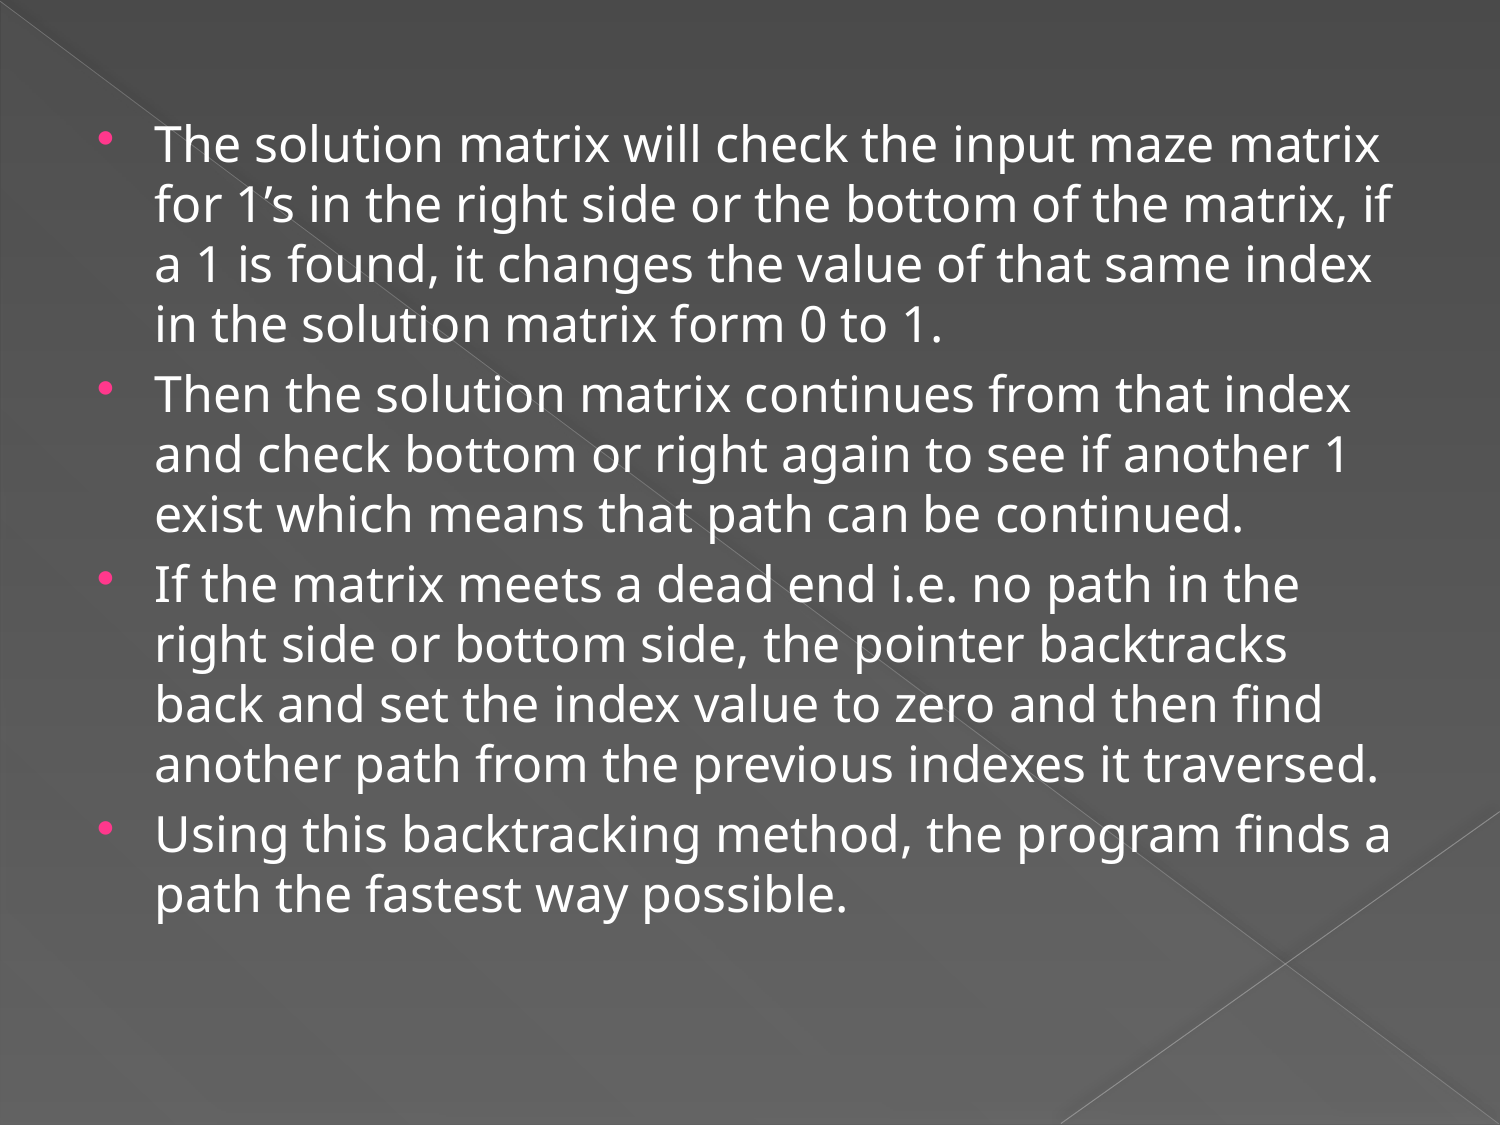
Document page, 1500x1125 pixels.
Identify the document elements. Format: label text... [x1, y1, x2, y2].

list The solution matrix will check the input maze matrix for 1’s in the right side or the bottom of the matrix, if a 1 is found, it changes the value of that same index in the solution matrix form 0 to 1. Then the solution matrix continues from that index and check bottom or right again to see if another 1 exist which means that path can be continued. If the matrix meets a dead end i.e. no path in the right side or bottom side, the pointer backtracks back and set the index value to zero and then find another path from the previous indexes it traversed. Using this backtracking method, the program finds a path the fastest way possible. [75, 105, 1425, 1059]
